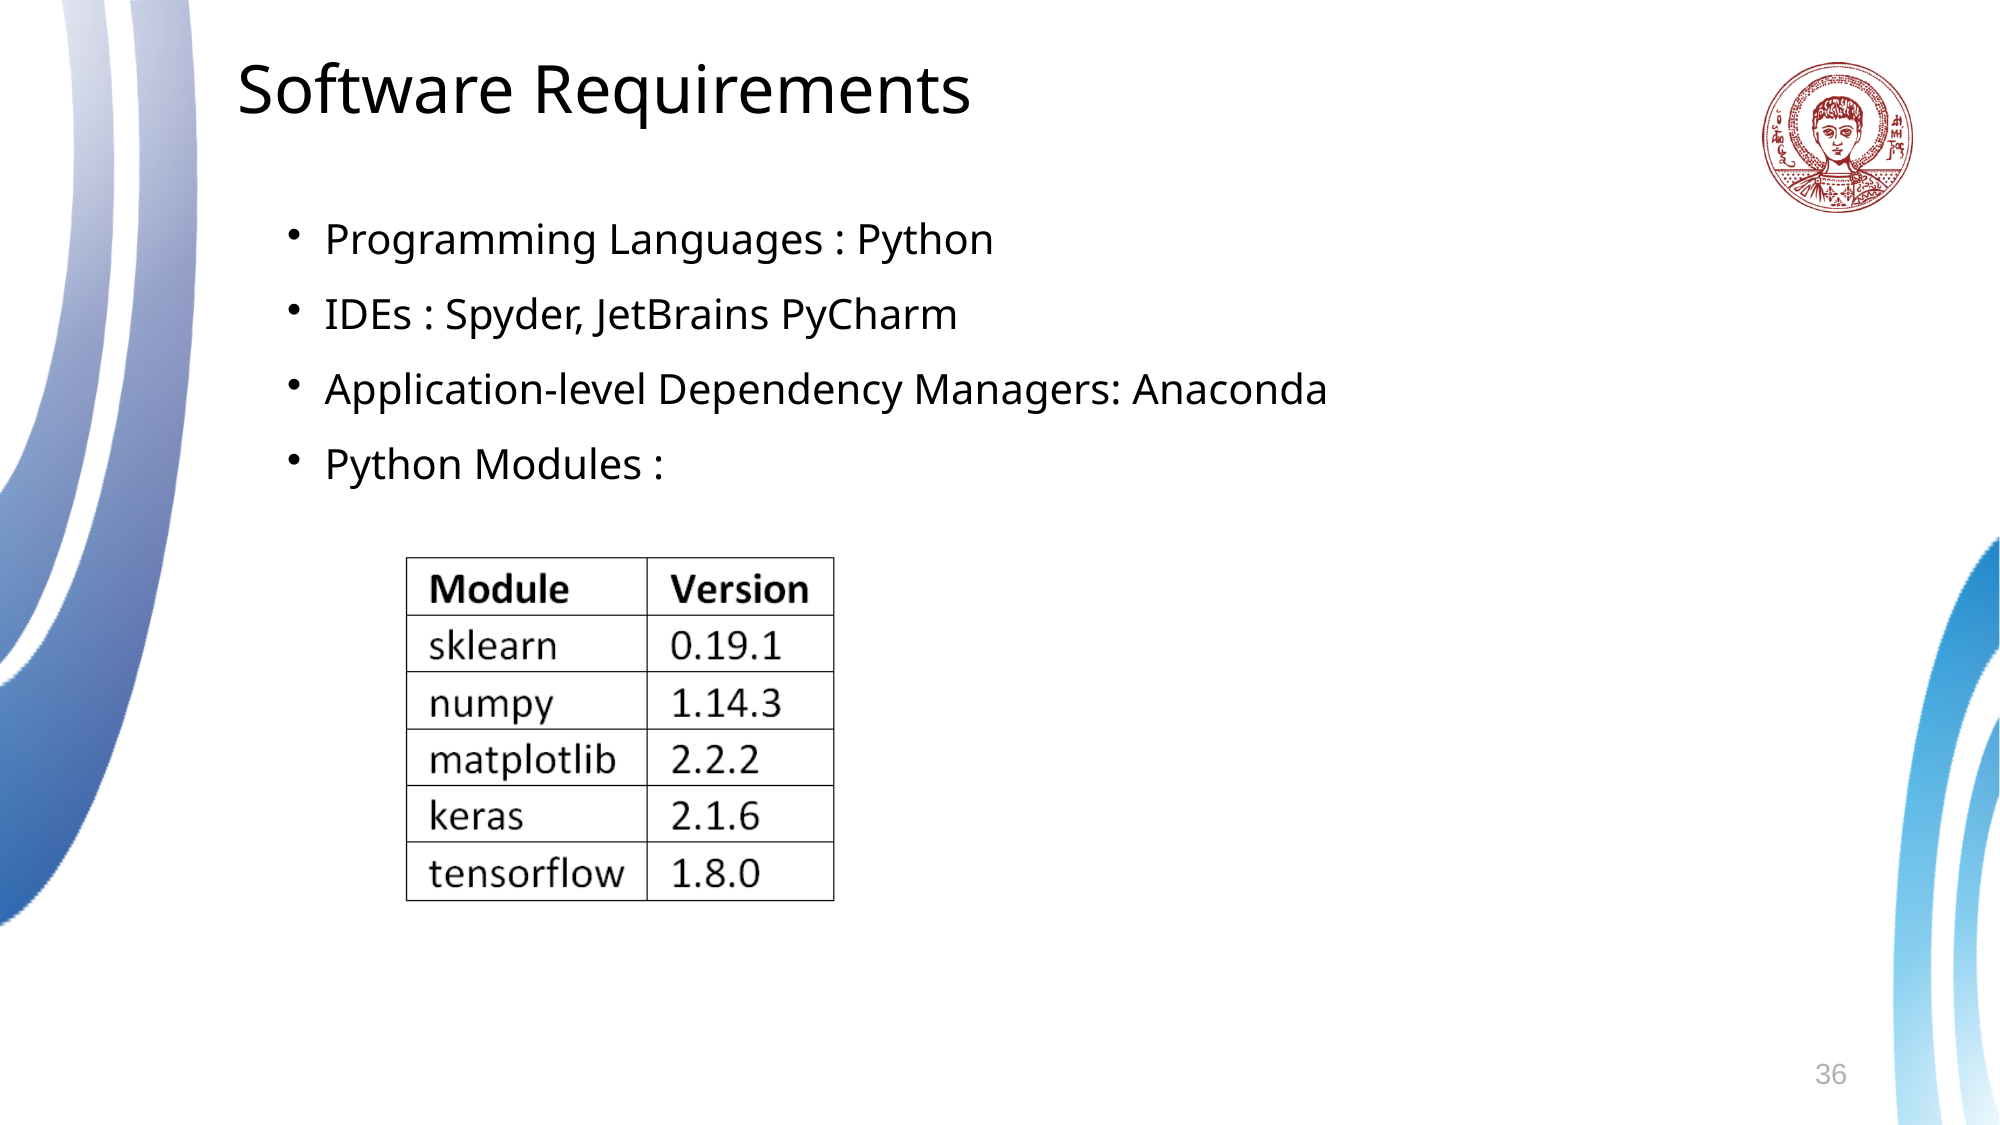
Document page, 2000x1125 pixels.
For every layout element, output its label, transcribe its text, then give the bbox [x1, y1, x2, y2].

picture [399, 549, 845, 913]
text_box Programming Languages : Python IDEs : Spyder, JetBrains PyCharm Application-level Dependency Managers: Anaconda Python Modules : [249, 187, 2000, 998]
slide_number 36 [1412, 1042, 1863, 1103]
text_box Software Requirements [237, 0, 2000, 175]
picture [0, 0, 2000, 1125]
